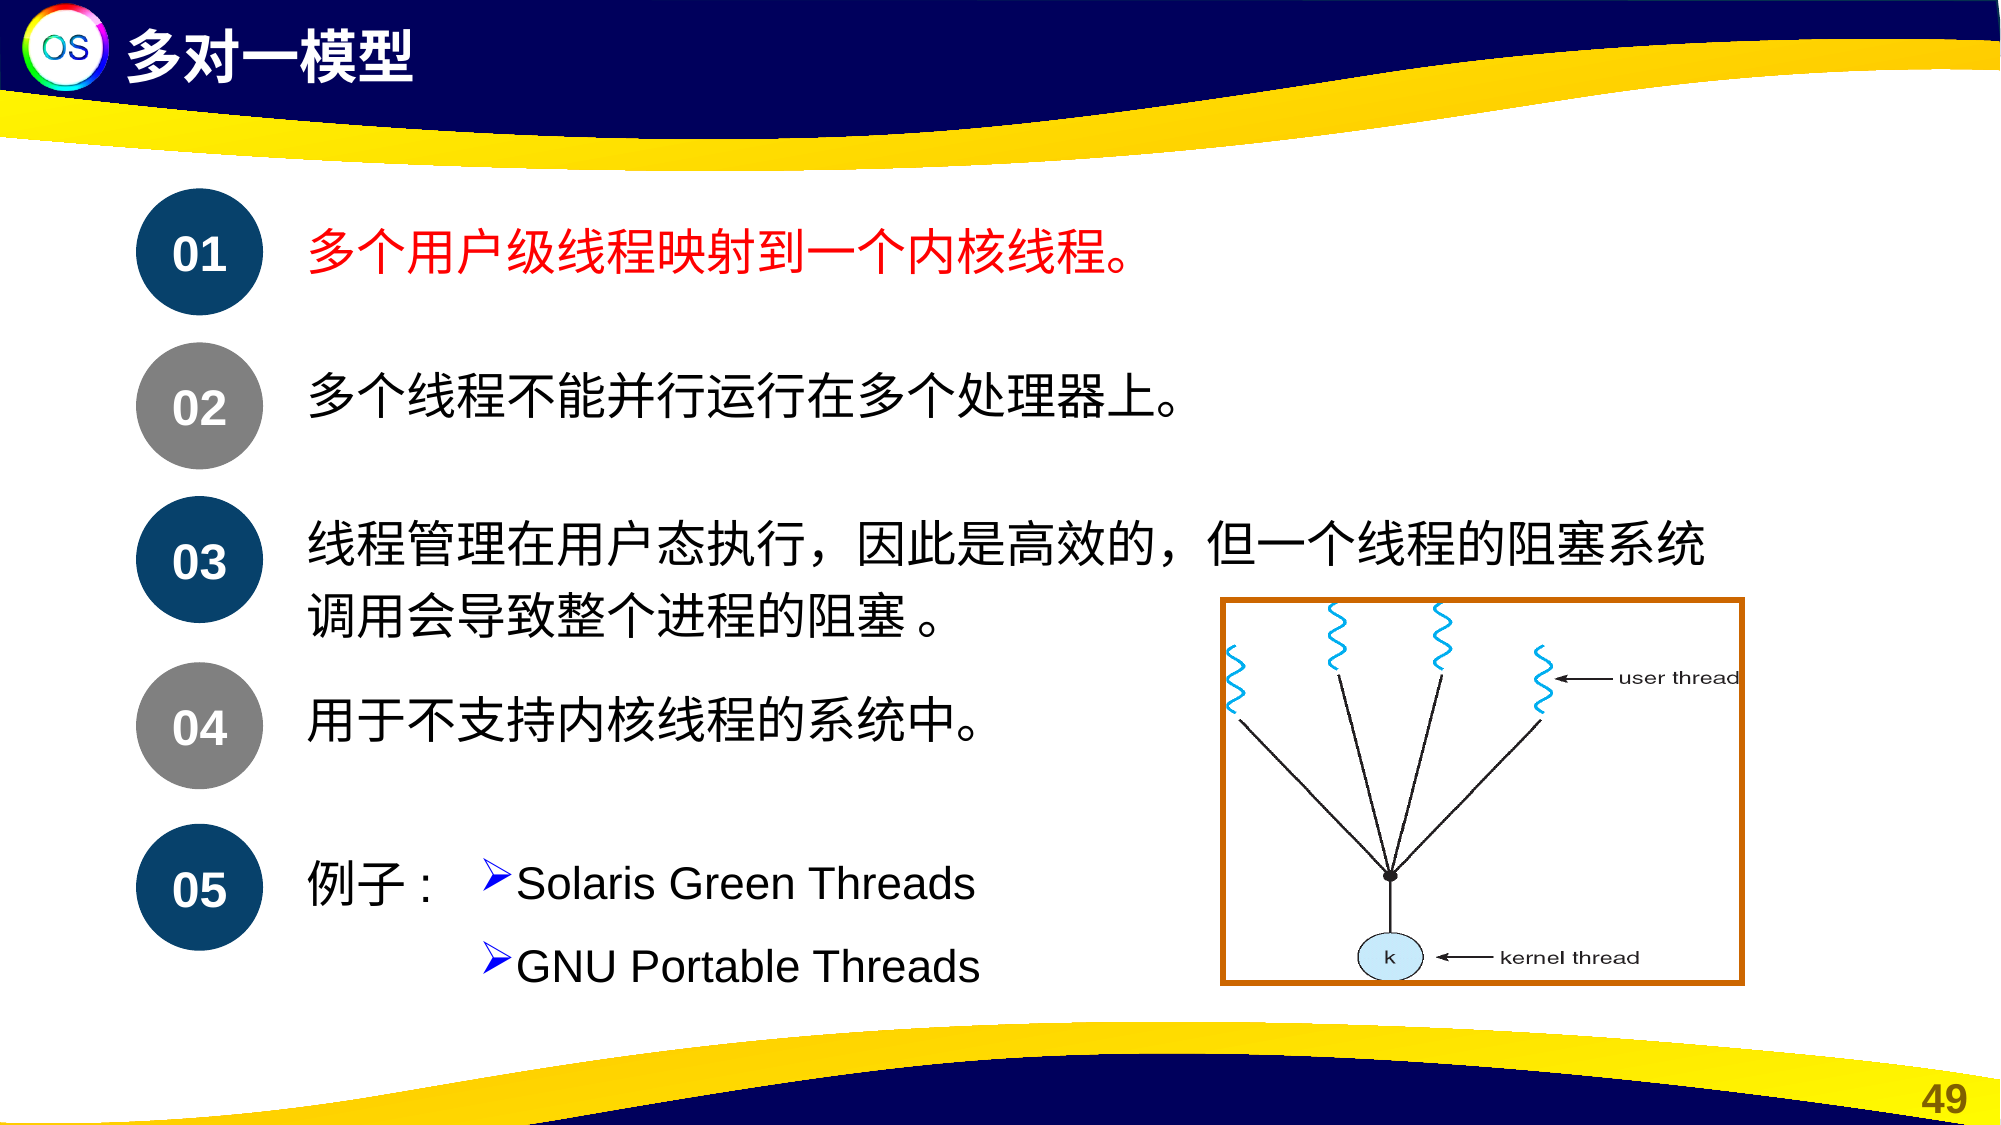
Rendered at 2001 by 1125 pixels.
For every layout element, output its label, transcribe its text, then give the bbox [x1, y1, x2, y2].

text_box Solaris Green Threads GNU Portable Threads [464, 828, 1249, 995]
text_box 04 [135, 661, 265, 791]
picture [1226, 656, 1240, 675]
text_box 多个用户级线程映射到一个内核线程。 [291, 194, 1140, 280]
text_box 多个线程不能并行运行在多个处理器上。 [291, 364, 1242, 425]
text_box 05 [135, 822, 265, 952]
text_box 多对一模型 [109, 12, 1263, 98]
picture [1226, 684, 1240, 702]
text_box 例子: [291, 851, 464, 912]
text_box 03 [135, 495, 265, 625]
text_box 02 [135, 341, 265, 471]
text_box 线程管理在用户态执行，因此是高效的，但一个线程的阻塞系统调用会导致整个进程的阻塞 。 [291, 492, 1739, 554]
text_box 01 [135, 187, 265, 317]
text_box 用于不支持内核线程的系统中。 [291, 688, 1076, 745]
picture [1226, 603, 1739, 981]
picture [22, 3, 109, 91]
